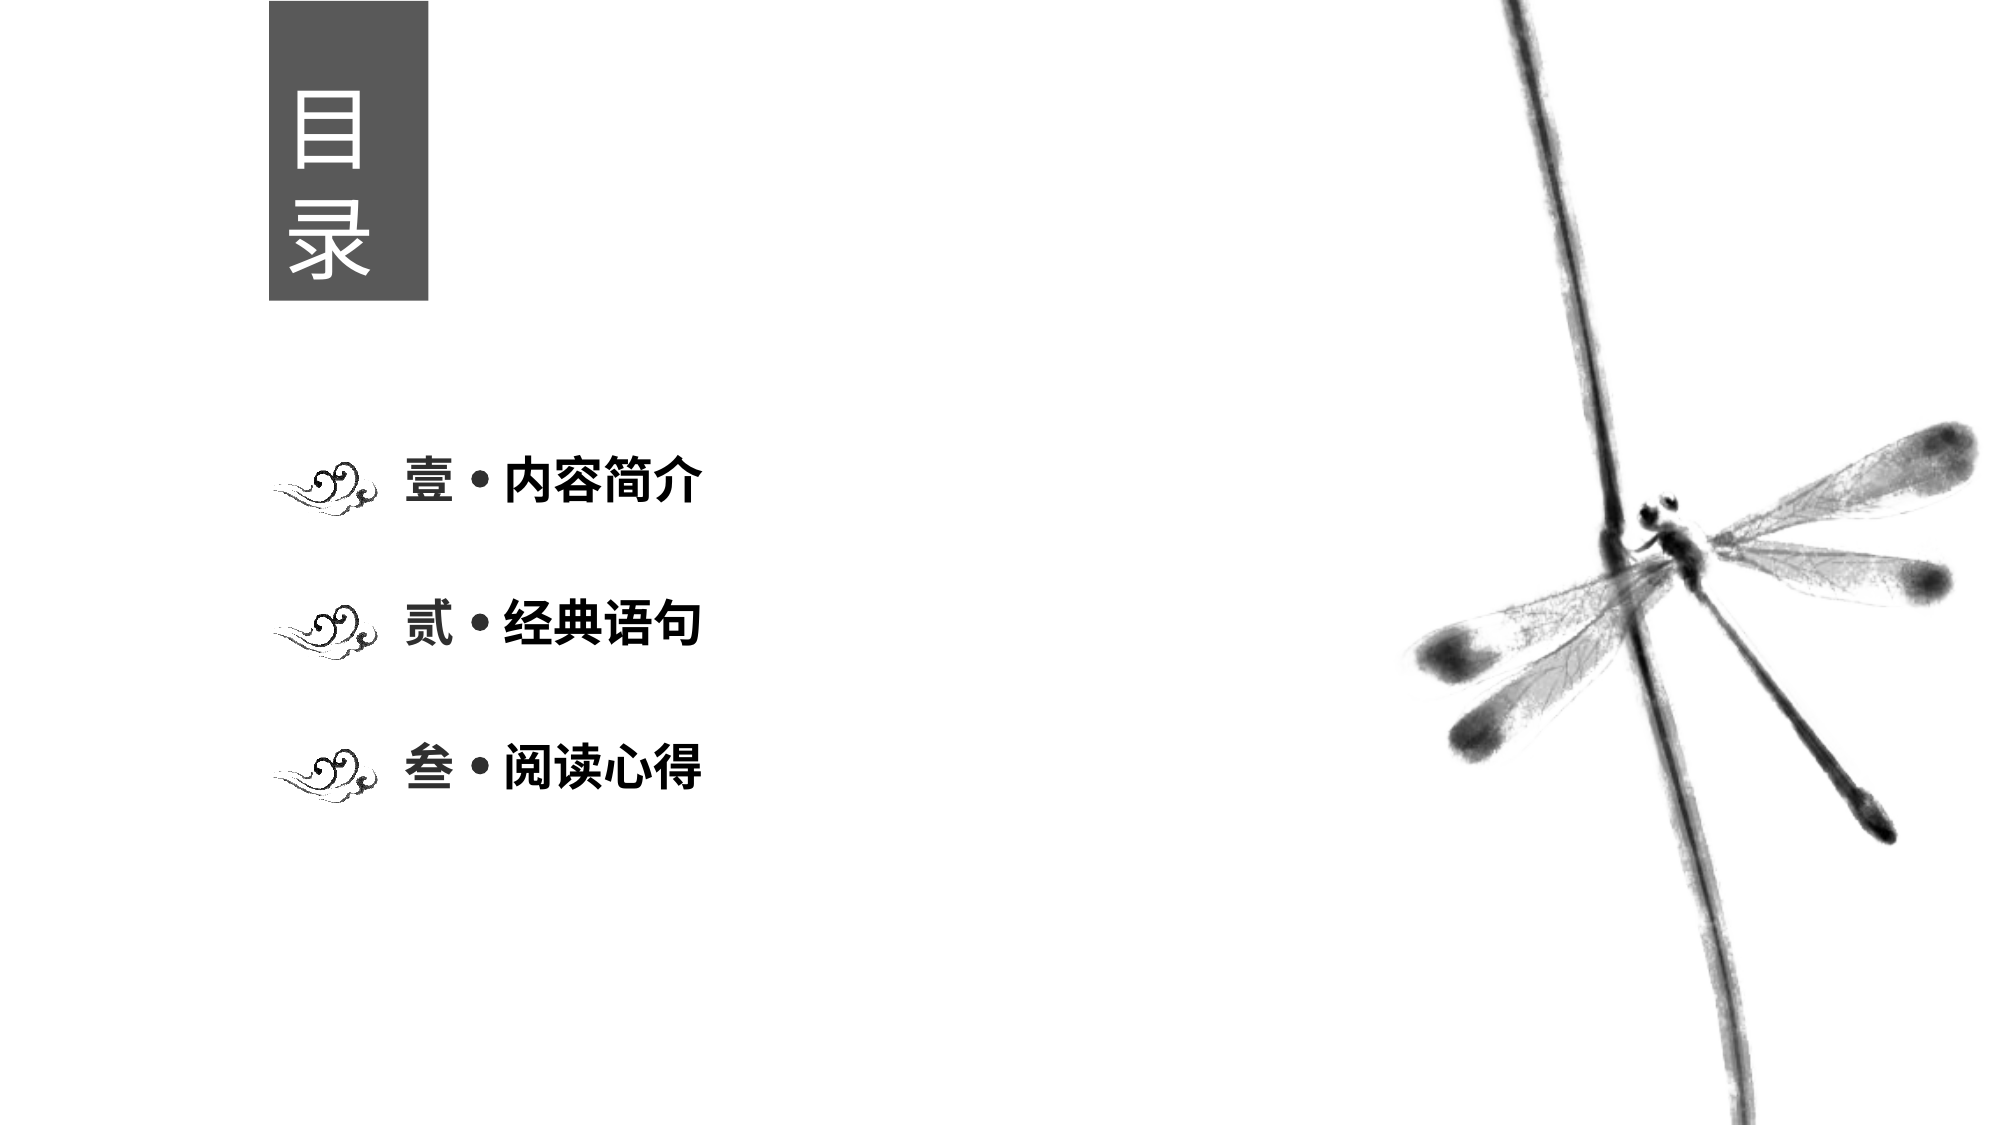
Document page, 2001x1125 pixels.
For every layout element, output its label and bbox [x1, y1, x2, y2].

text_box [268, 727, 978, 804]
text_box [269, 0, 429, 301]
text_box [268, 584, 978, 661]
picture [1389, 0, 2000, 1125]
text_box [268, 440, 978, 517]
